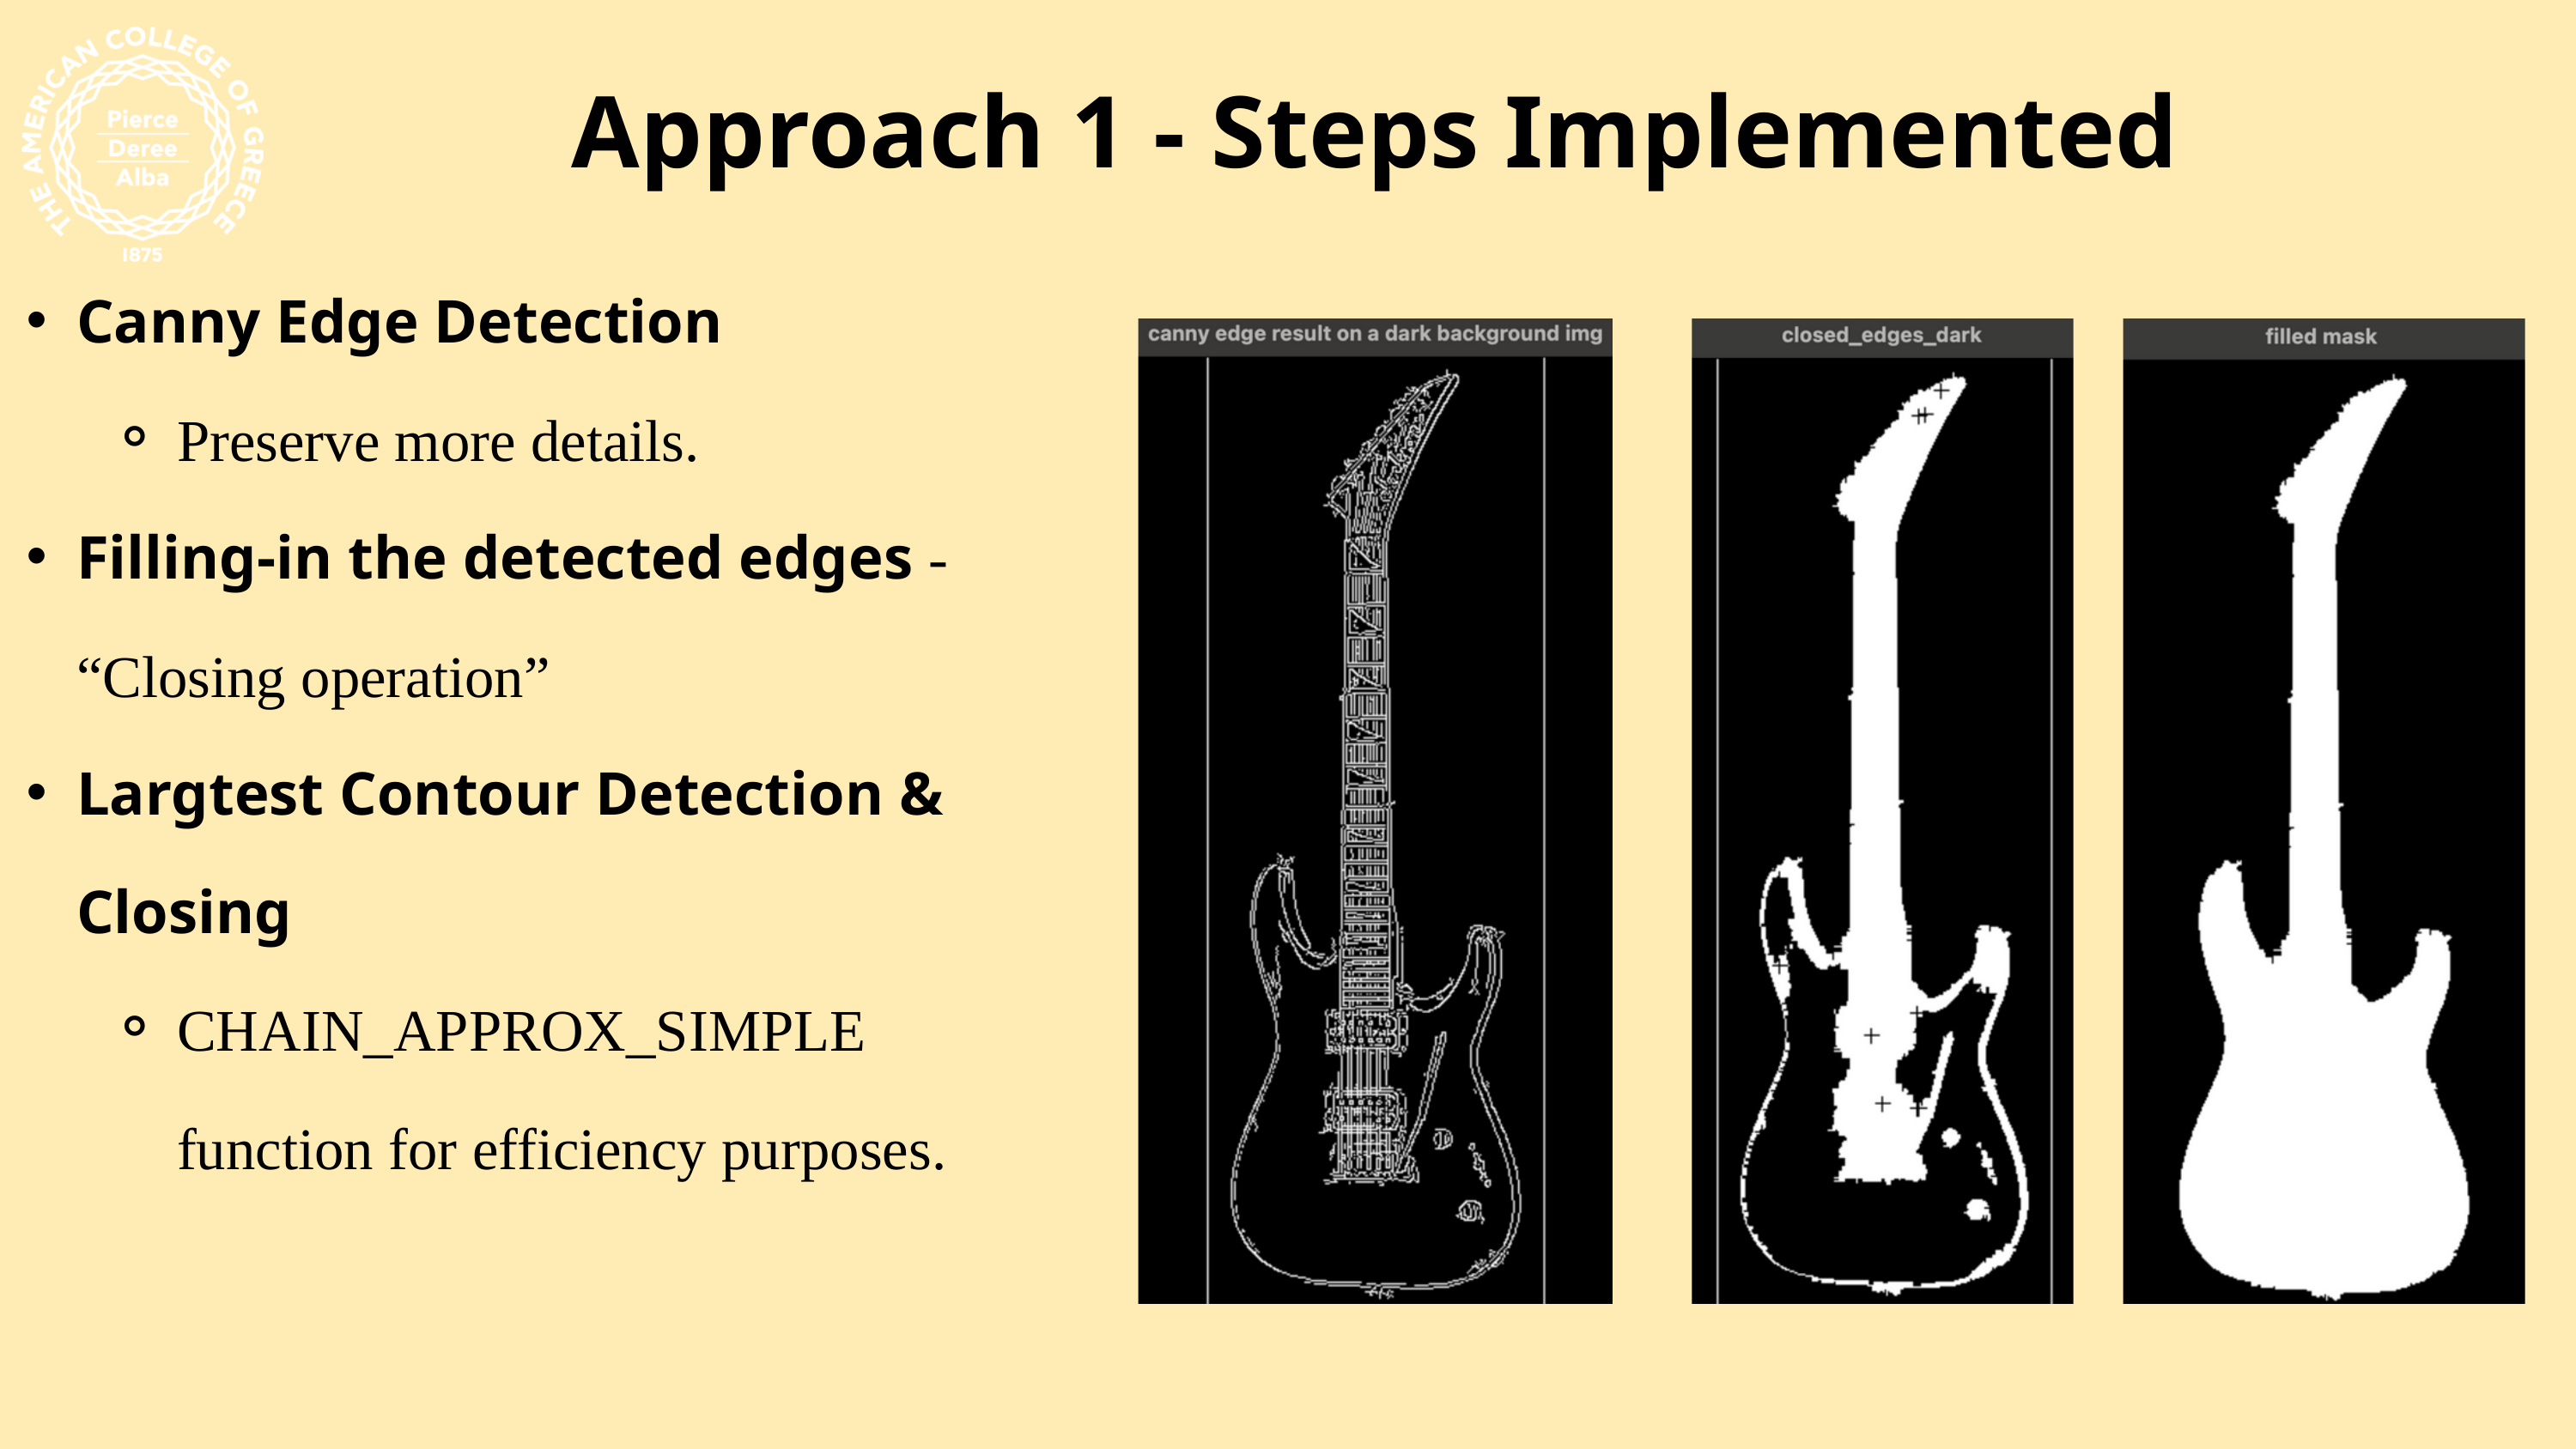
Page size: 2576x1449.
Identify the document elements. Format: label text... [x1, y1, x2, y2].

text_box [1138, 318, 1613, 1304]
text_box [21, 23, 264, 236]
text_box [2123, 318, 2525, 1304]
text_box Approach 1 - Steps Implemented [299, 74, 2452, 188]
text_box [1692, 318, 2074, 1304]
text_box Canny Edge Detection Preserve more details. Filling-in the detected edges - “Closing operation” Largtest Contour Detection & Closing CHAIN_APPROX_SIMPLE function for efficiency purposes. [0, 236, 1045, 1181]
